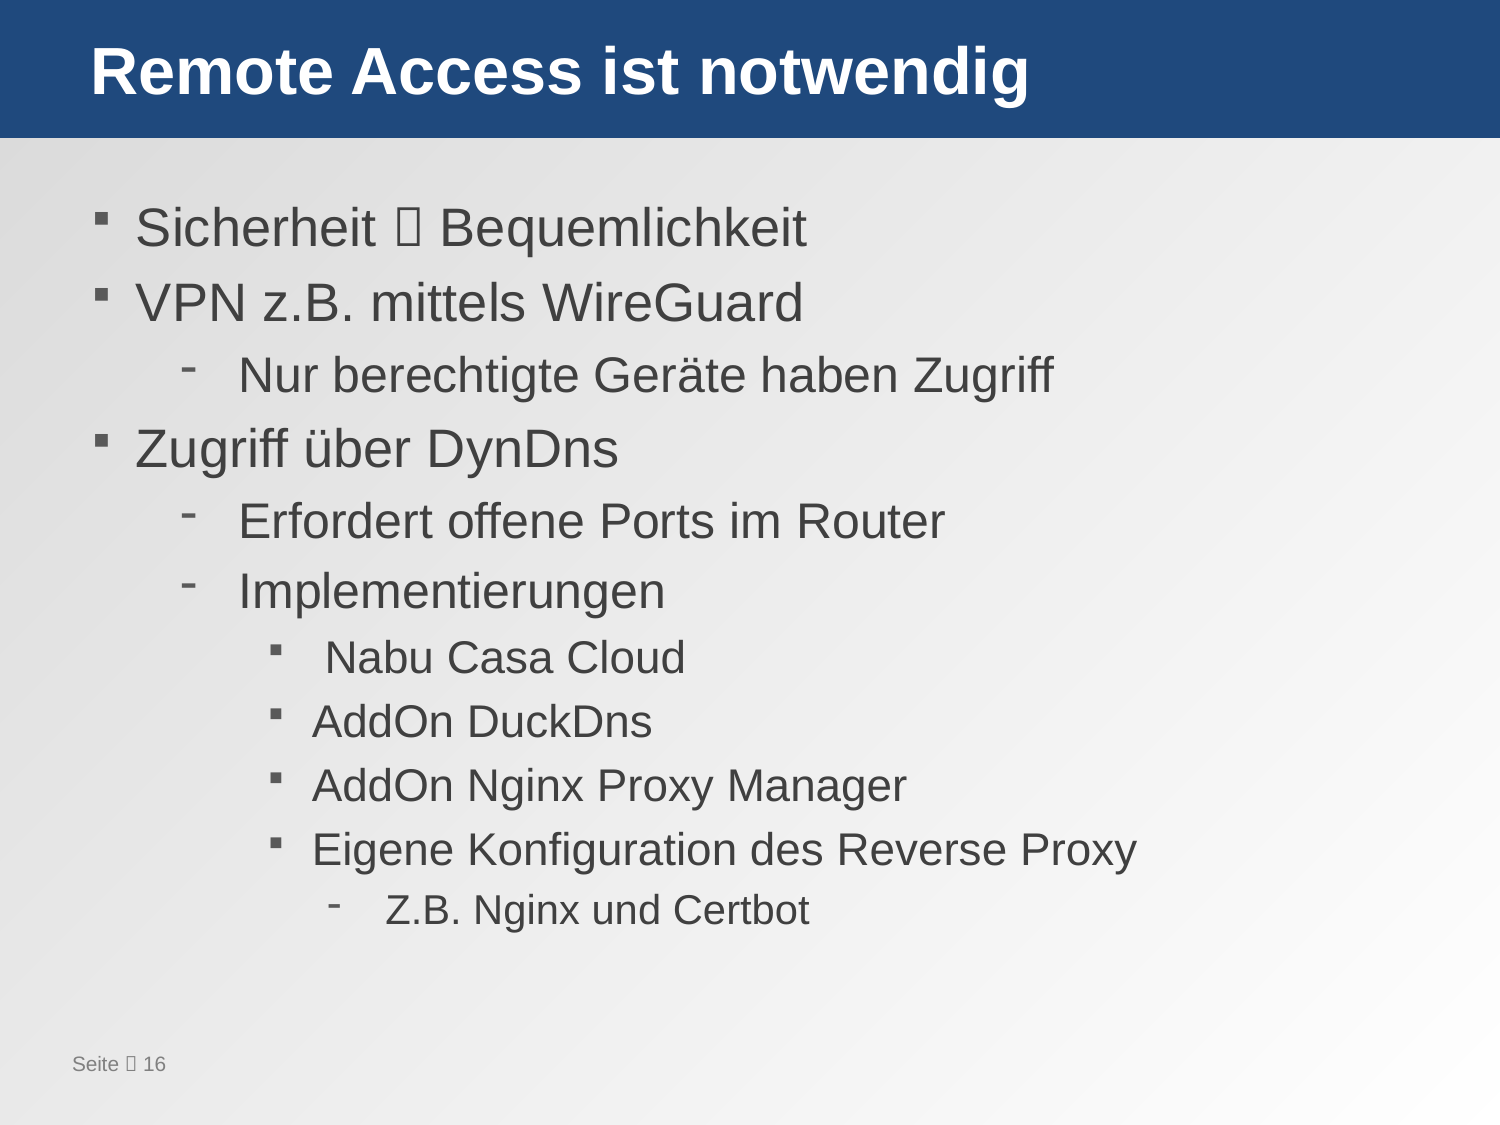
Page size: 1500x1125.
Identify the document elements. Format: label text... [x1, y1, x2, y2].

list Sicherheit  Bequemlichkeit VPN z.B. mittels WireGuard Nur berechtigte Geräte haben Zugriff Zugriff über DynDns Erfordert offene Ports im Router Implementierungen Nabu Casa Cloud AddOn DuckDns AddOn Nginx Proxy Manager Eigene Konfiguration des Reverse Proxy Z.B. Nginx und Certbot [76, 184, 1424, 941]
title Remote Access ist notwendig [75, 20, 1425, 208]
